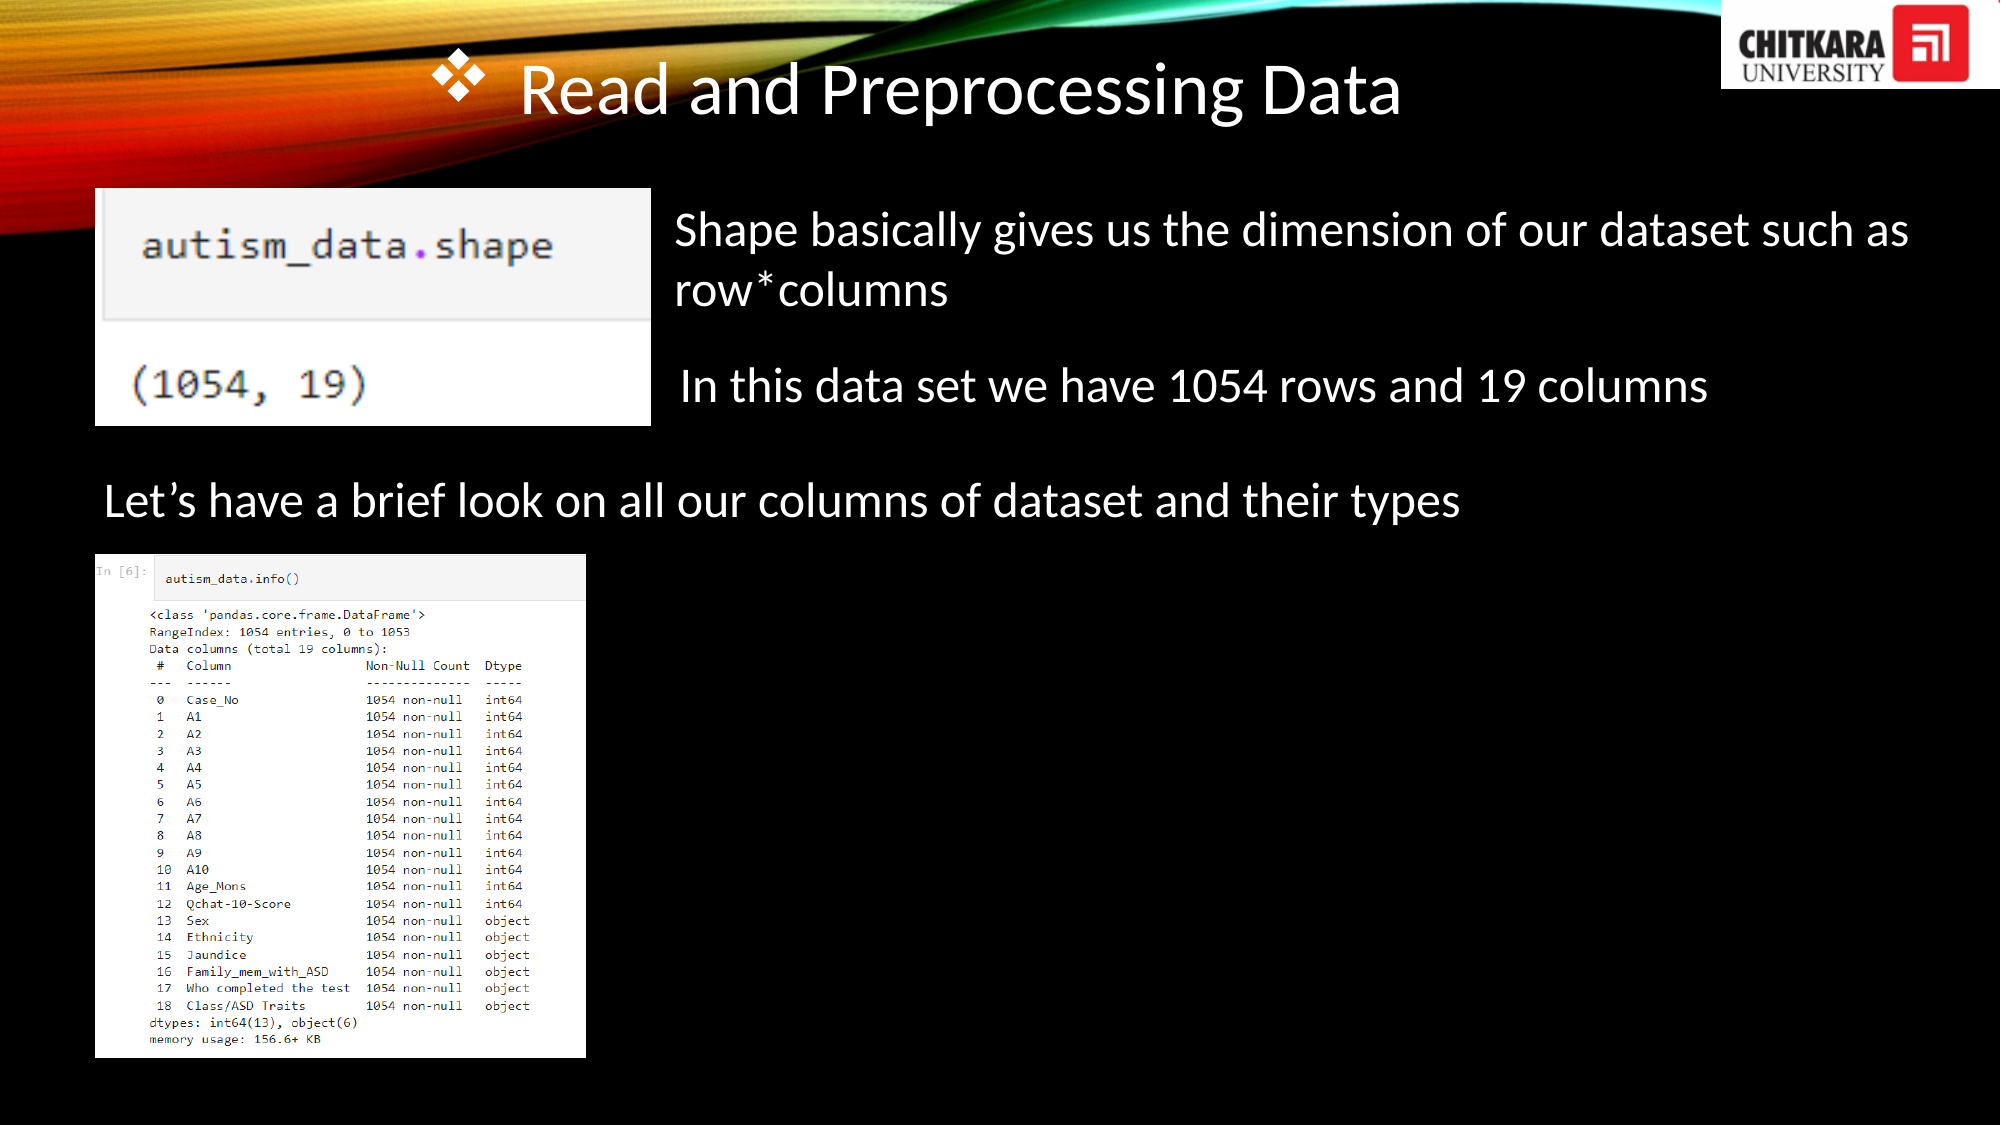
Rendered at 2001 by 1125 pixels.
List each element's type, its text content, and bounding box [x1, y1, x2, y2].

text_box Shape basically gives us the dimension of our dataset such as row*columns [659, 188, 2000, 324]
text_box In this data set we have 1054 rows and 19 columns [664, 345, 1724, 420]
picture [0, 0, 2000, 426]
text_box Read and Preprocessing Data [410, 32, 1419, 187]
text_box Let’s have a brief look on all our columns of dataset and their types [89, 459, 1477, 535]
picture [94, 554, 586, 1059]
